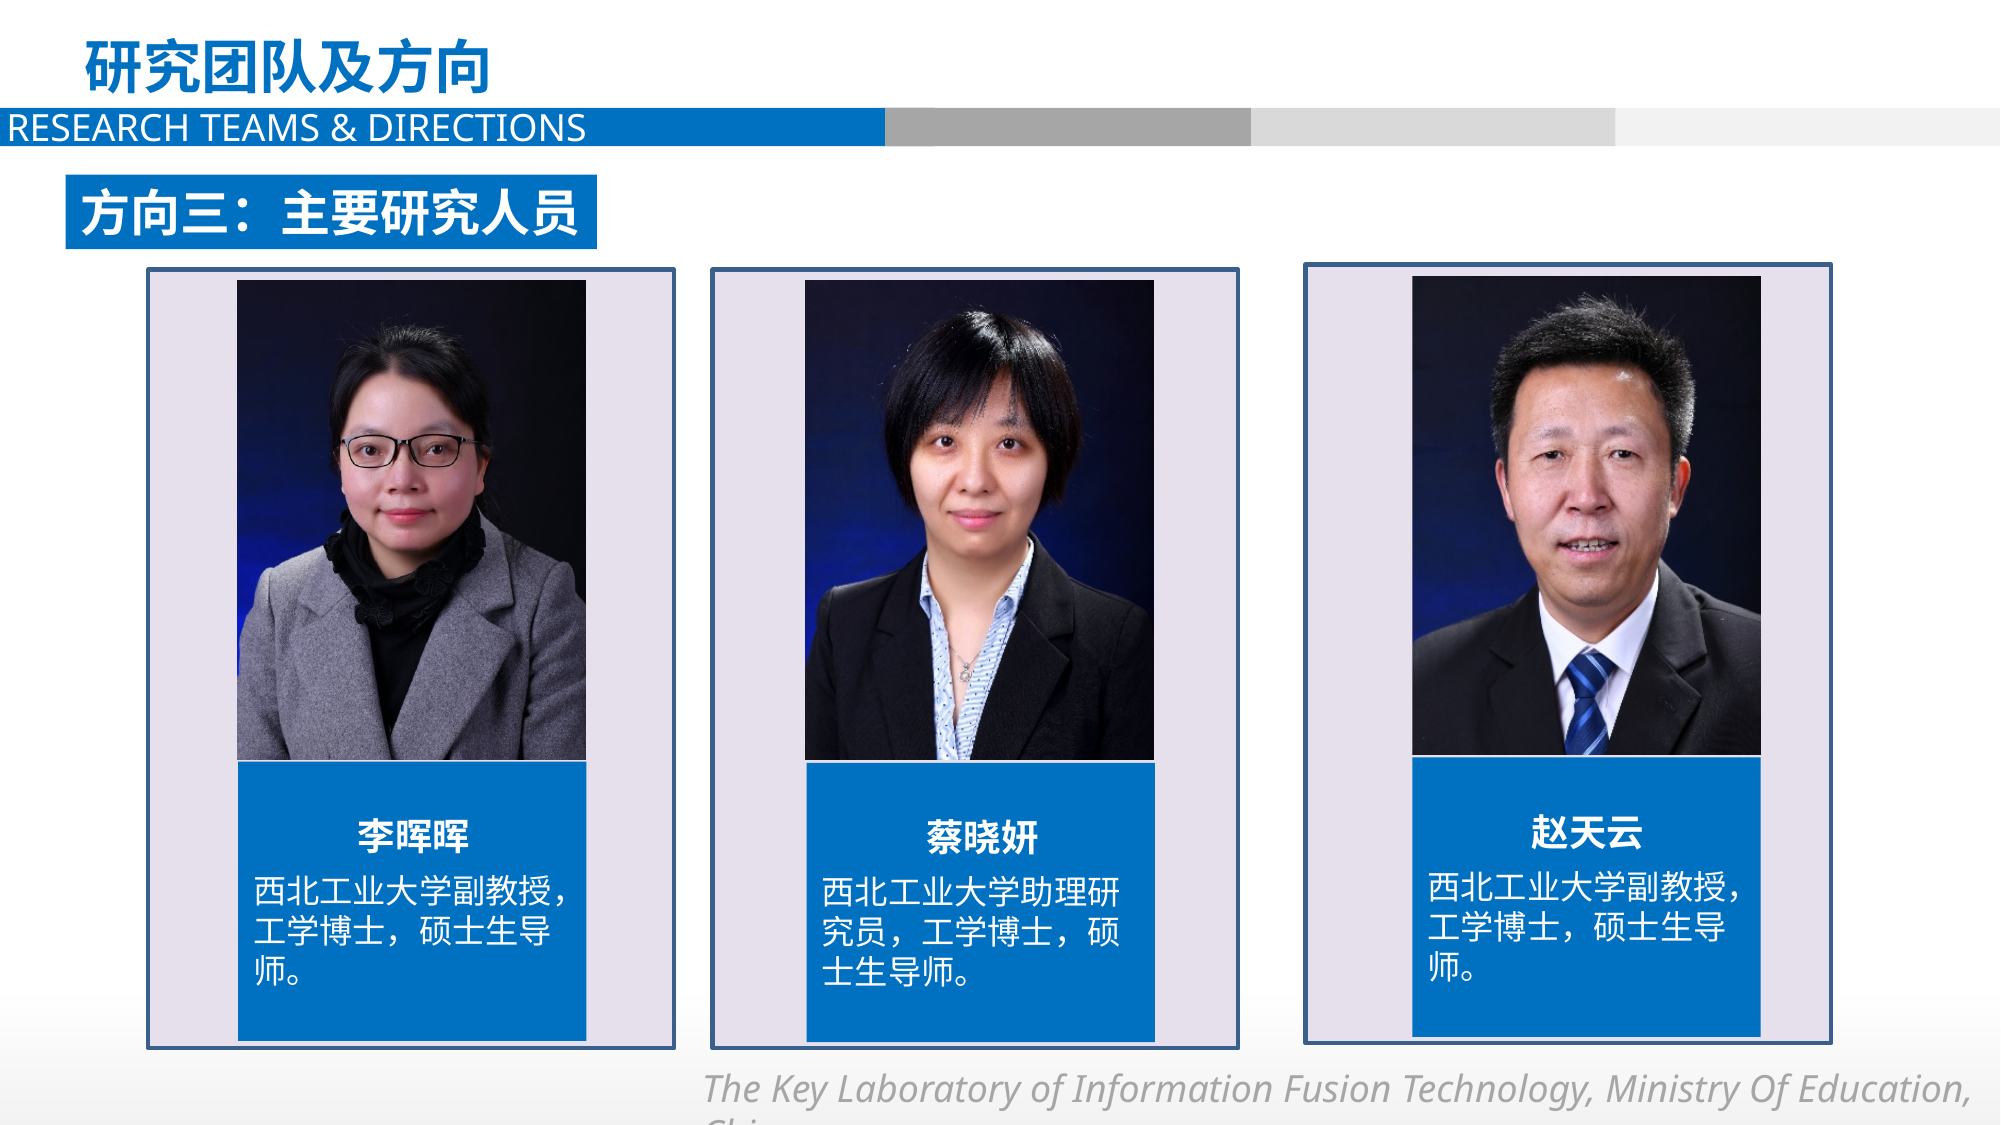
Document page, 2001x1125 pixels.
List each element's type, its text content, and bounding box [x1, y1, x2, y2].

text_box [0, 0, 2000, 75]
text_box 赵天云 西北工业大学副教授，工学博士，硕士生导师。 [1412, 762, 1761, 1037]
text_box [710, 267, 1240, 1050]
text_box [146, 267, 676, 1050]
picture [1412, 276, 1762, 756]
text_box [1303, 262, 1833, 1045]
text_box 方向三：主要研究人员 [65, 174, 597, 250]
picture [805, 280, 1155, 760]
text_box 蔡晓妍 西北工业大学助理研究员，工学博士，硕士生导师。 [806, 766, 1155, 1043]
text_box 李晖晖 西北工业大学副教授，工学博士，硕士生导师。 [238, 765, 587, 1041]
picture [237, 280, 587, 760]
